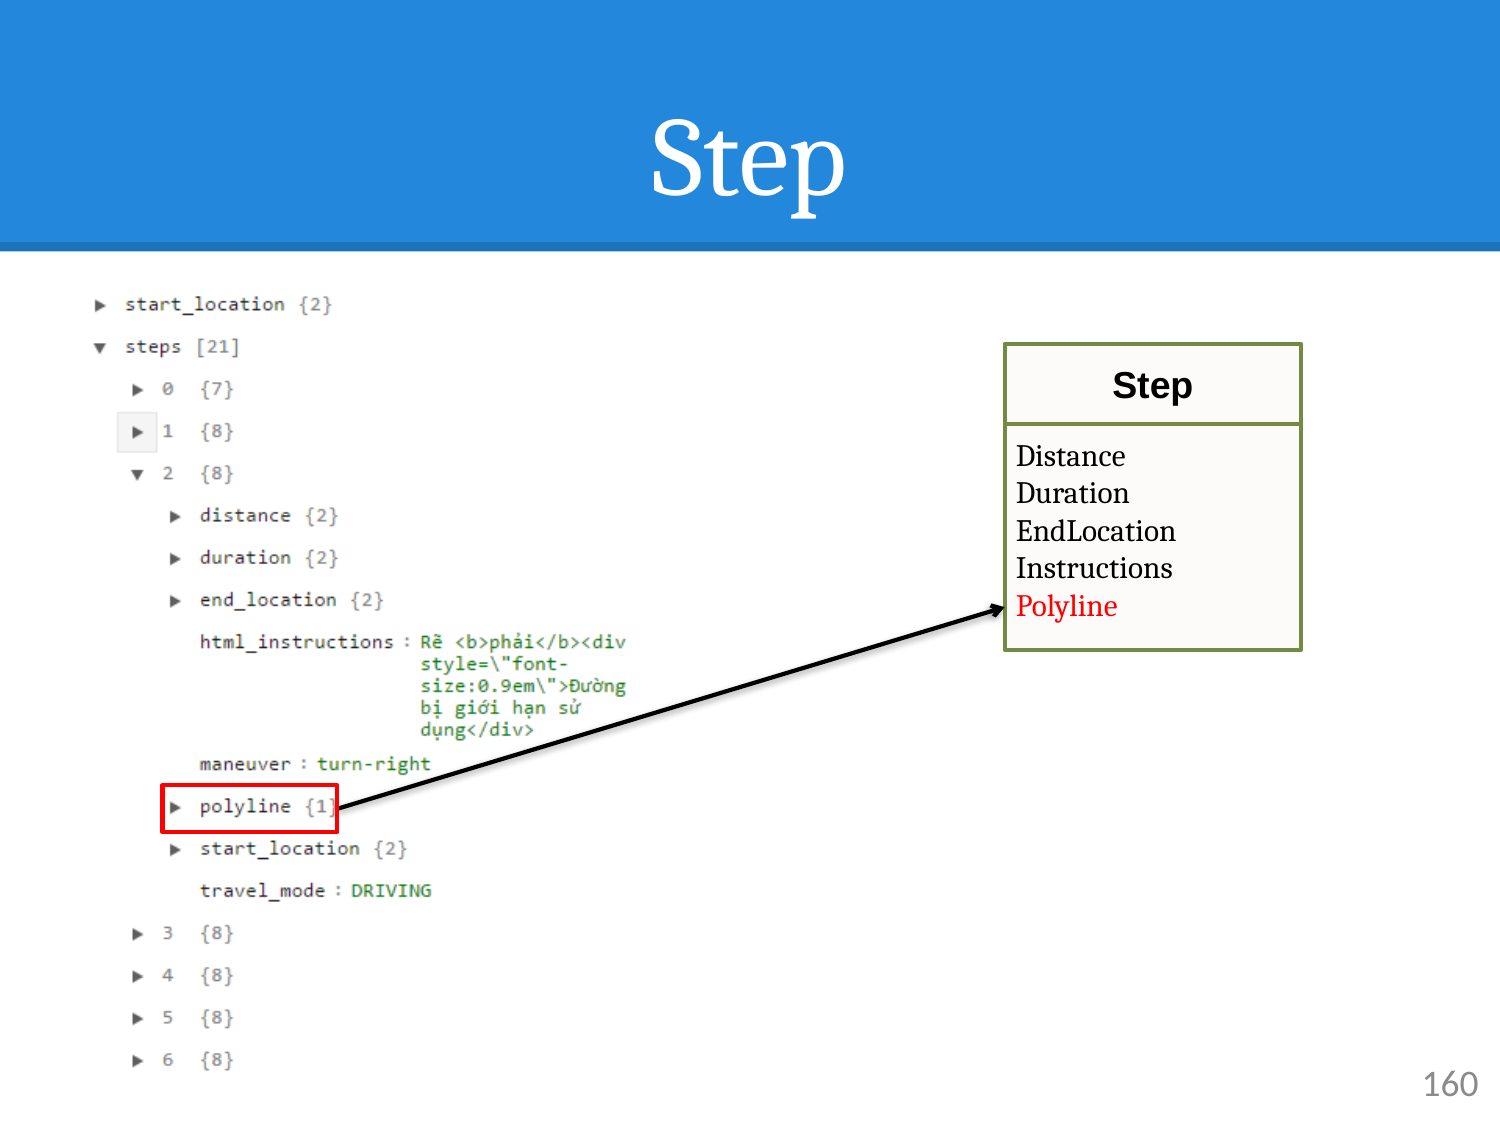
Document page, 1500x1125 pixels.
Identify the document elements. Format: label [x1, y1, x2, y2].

picture [74, 280, 645, 1077]
slide_number [1403, 1038, 1494, 1125]
text_box [337, 344, 1302, 809]
title [75, 45, 1425, 233]
